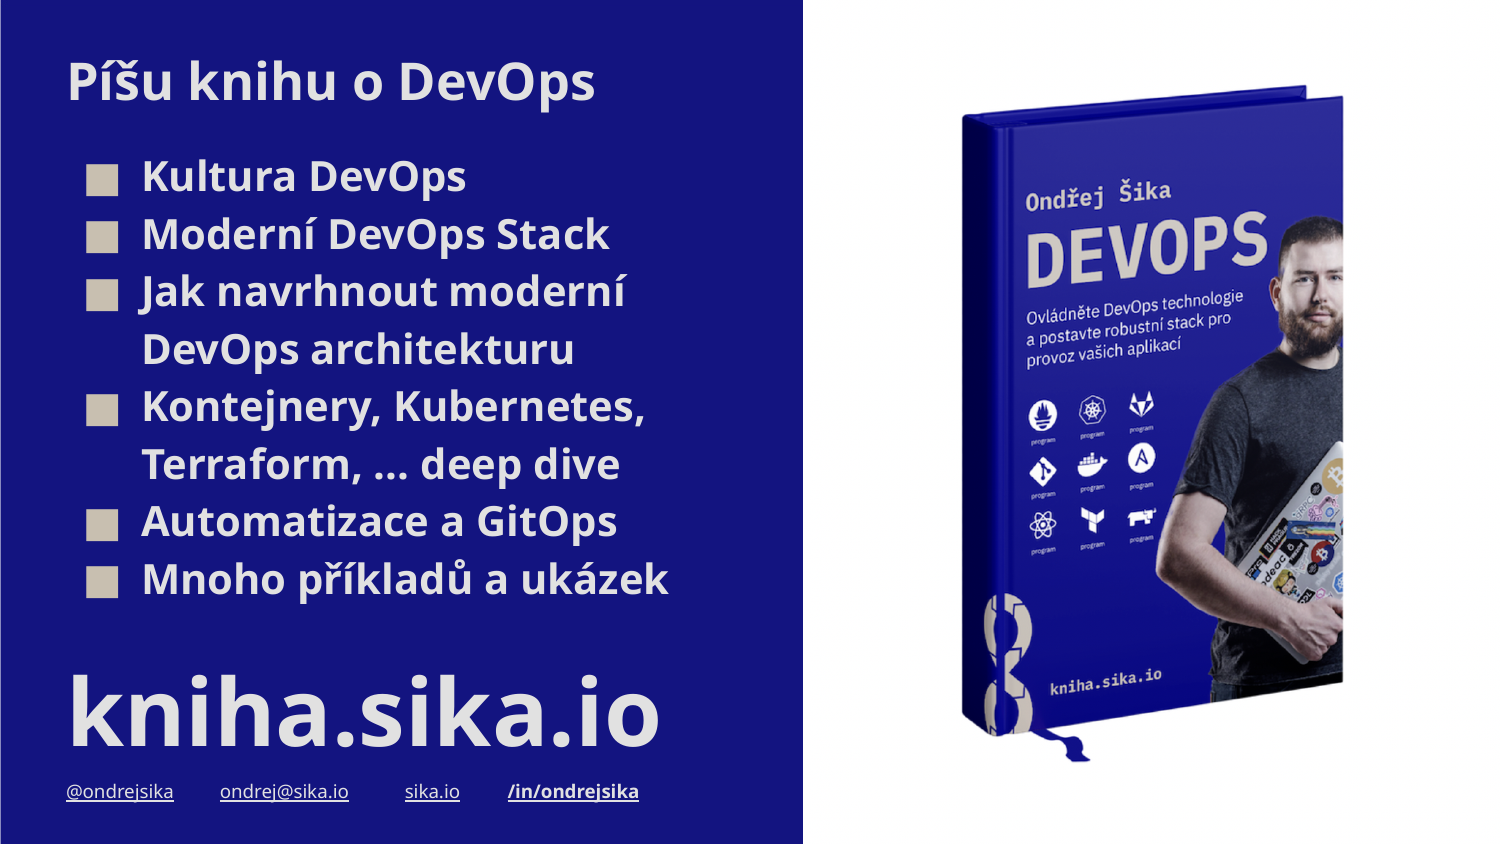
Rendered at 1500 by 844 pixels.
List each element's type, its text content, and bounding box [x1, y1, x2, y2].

title Píšu knihu o DevOps [51, 33, 797, 128]
picture [0, 0, 1500, 844]
list Kultura DevOps Moderní DevOps Stack Jak navrhnout moderní DevOps architekturu Kontejnery, Kubernetes, Terraform, ... deep dive Automatizace a GitOps Mnoho příkladů a ukázek kniha.sika.io [51, 127, 777, 742]
